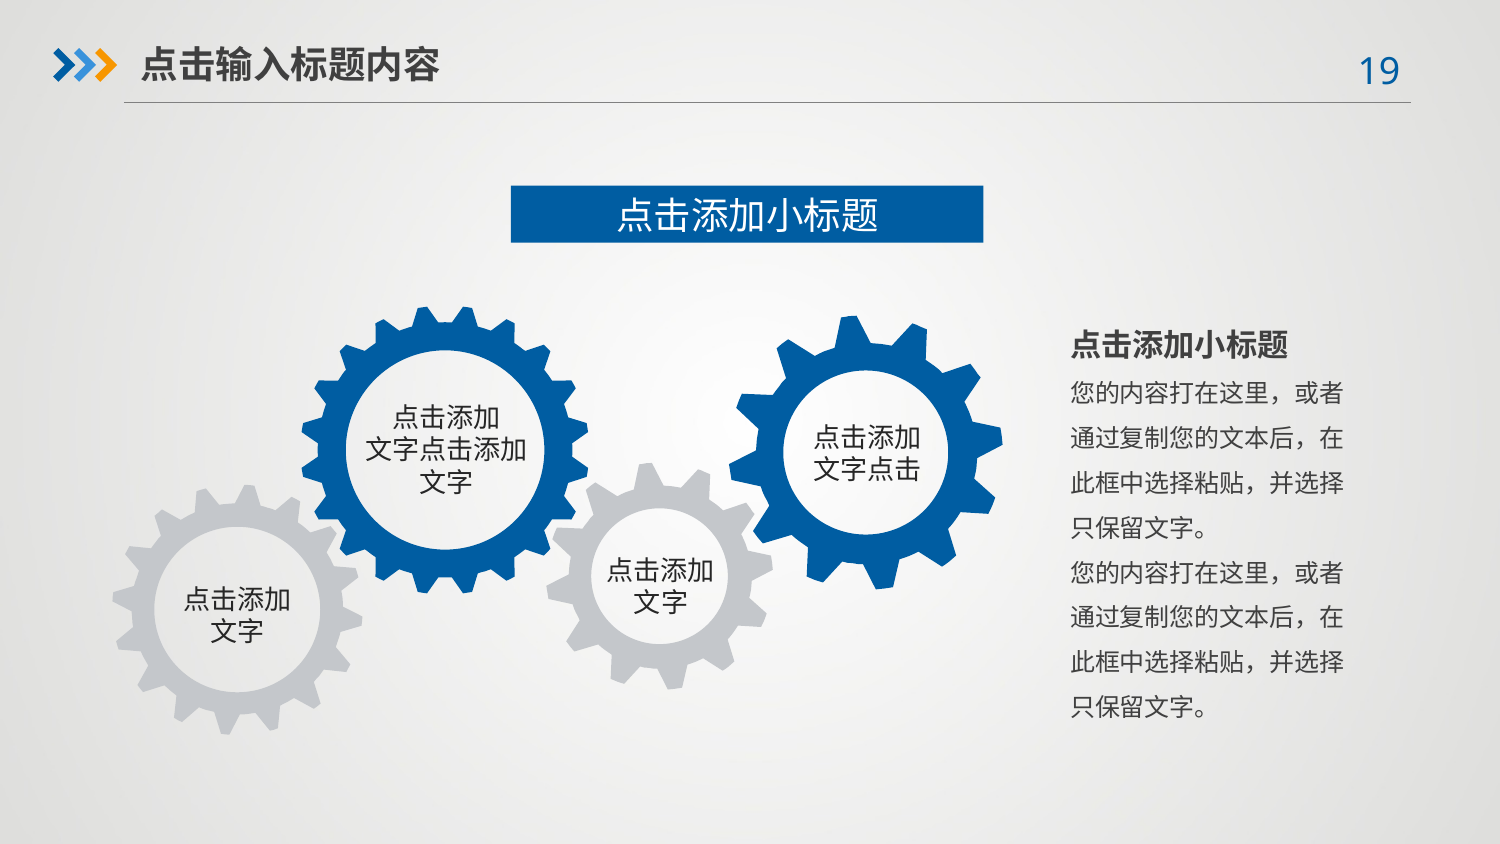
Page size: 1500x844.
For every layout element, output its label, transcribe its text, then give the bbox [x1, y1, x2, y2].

text_box [301, 306, 589, 594]
text_box 点击添加 文字 [592, 547, 727, 624]
text_box [728, 315, 1003, 590]
text_box [546, 462, 773, 690]
text_box 点击添加 文字点击添加 文字 [348, 394, 544, 503]
text_box 点击添加 文字点击 [784, 414, 948, 491]
text_box 点击输入标题内容 [140, 32, 491, 95]
text_box 点击添加小标题 您的内容打在这里，或者通过复制您的文本后，在此框中选择粘贴，并选择只保留文字。 您的内容打在这里，或者通过复制您的文本后，在此框中选择粘贴，并选择只保留文字。 [1058, 300, 1378, 728]
text_box [112, 484, 363, 735]
text_box 点击添加小标题 [509, 183, 985, 245]
text_box 点击添加 文字 [168, 576, 307, 653]
picture [0, 0, 1500, 844]
